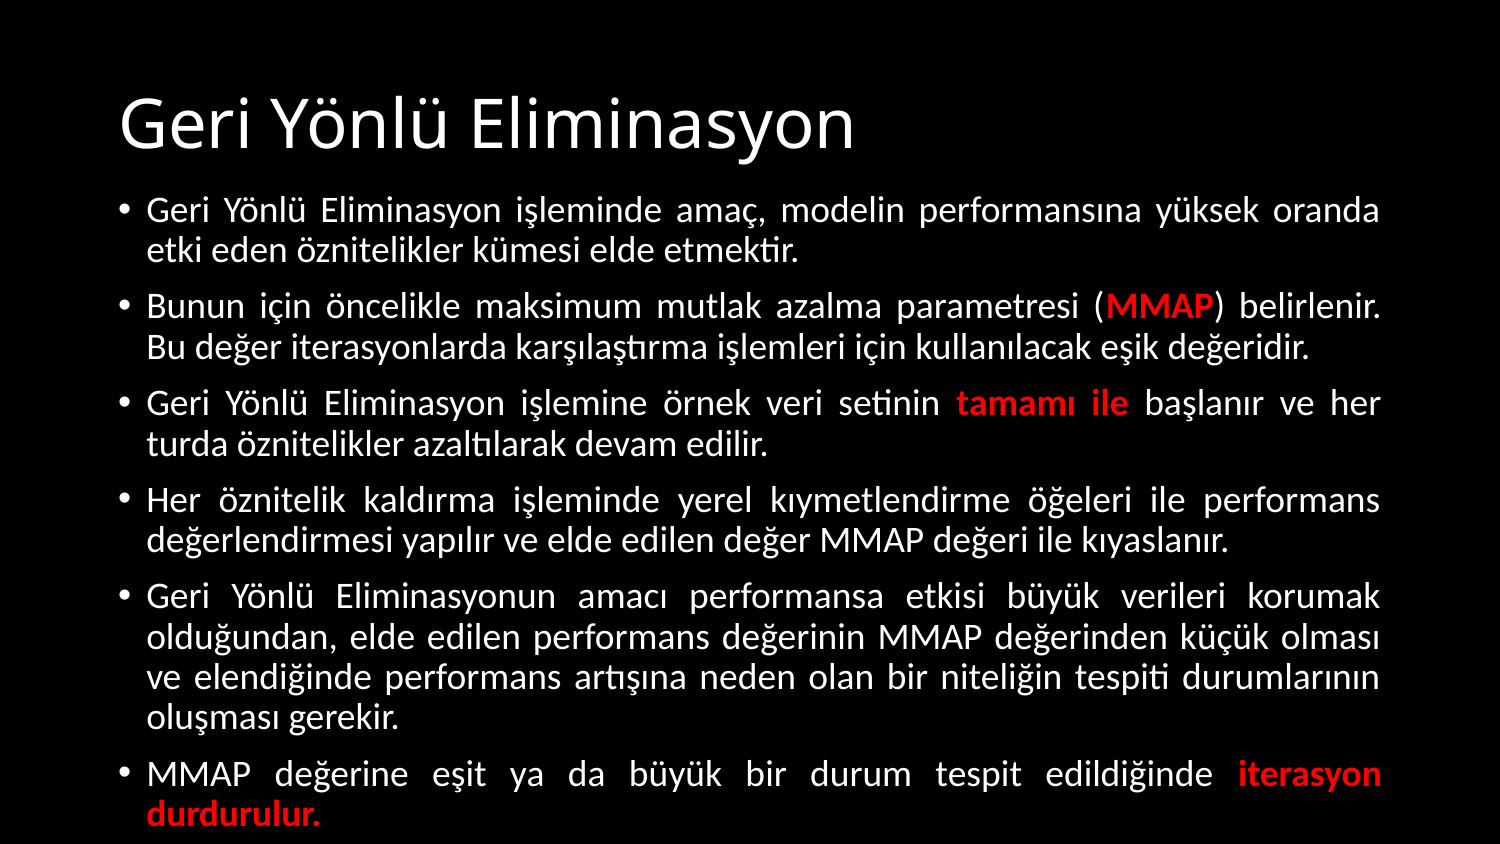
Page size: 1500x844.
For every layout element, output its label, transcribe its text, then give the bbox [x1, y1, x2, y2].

list Geri Yönlü Eliminasyon işleminde amaç, modelin performansına yüksek oranda etki eden öznitelikler kümesi elde etmektir. Bunun için öncelikle maksimum mutlak azalma parametresi (MMAP) belirlenir. Bu değer iterasyonlarda karşılaştırma işlemleri için kullanılacak eşik değeridir. Geri Yönlü Eliminasyon işlemine örnek veri setinin tamamı ile başlanır ve her turda öznitelikler azaltılarak devam edilir. Her öznitelik kaldırma işleminde yerel kıymetlendirme öğeleri ile performans değerlendirmesi yapılır ve elde edilen değer MMAP değeri ile kıyaslanır. Geri Yönlü Eliminasyonun amacı performansa etkisi büyük verileri korumak olduğundan, elde edilen performans değerinin MMAP değerinden küçük olması ve elendiğinde performans artışına neden olan bir niteliğin tespiti durumlarının oluşması gerekir. MMAP değerine eşit ya da büyük bir durum tespit edildiğinde iterasyon durdurulur. [103, 182, 1397, 844]
title Geri Yönlü Eliminasyon [103, 44, 1397, 182]
